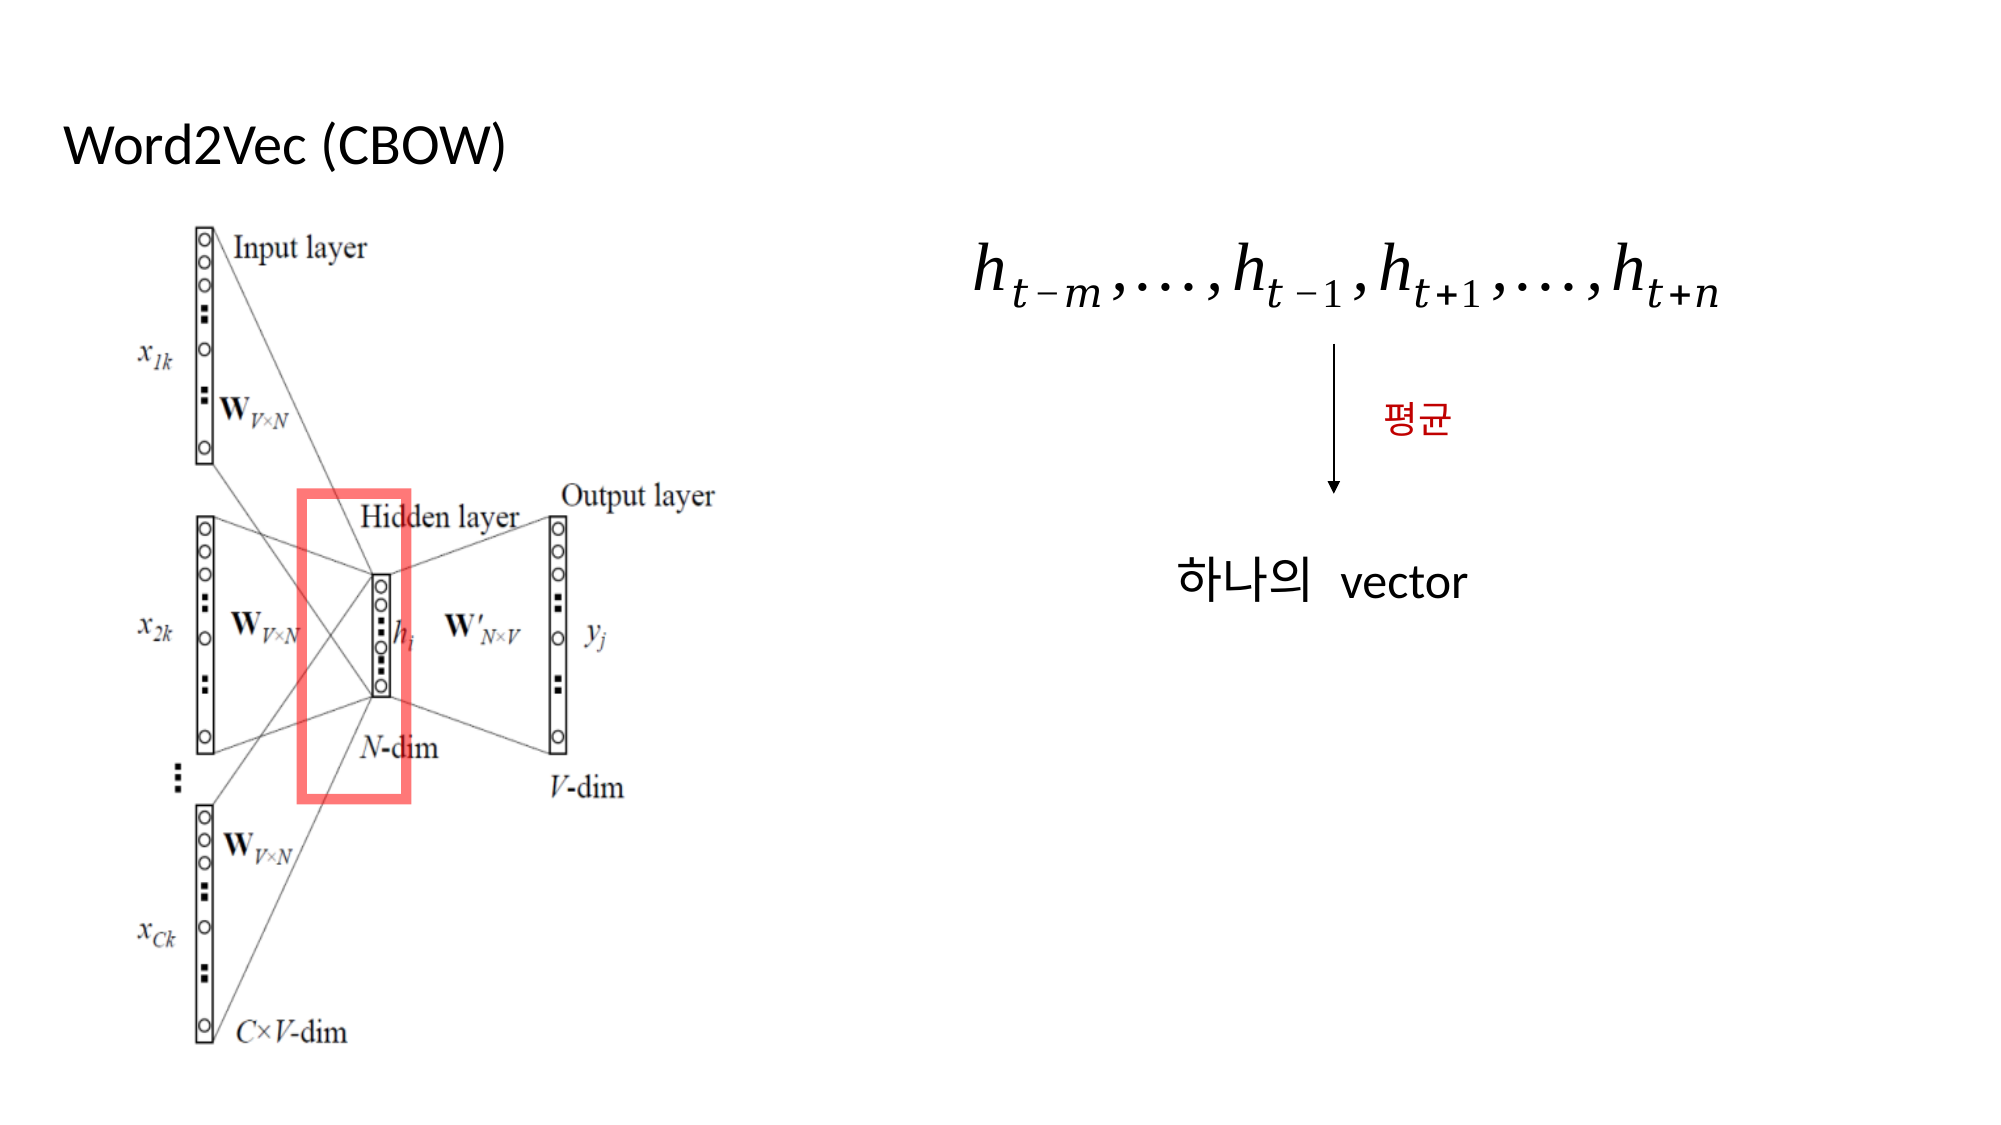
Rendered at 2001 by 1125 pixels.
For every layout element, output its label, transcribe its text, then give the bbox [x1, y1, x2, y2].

text_box 평균 [1368, 388, 1468, 449]
text_box Word2Vec (CBOW) [48, 98, 524, 184]
picture [104, 213, 786, 1090]
